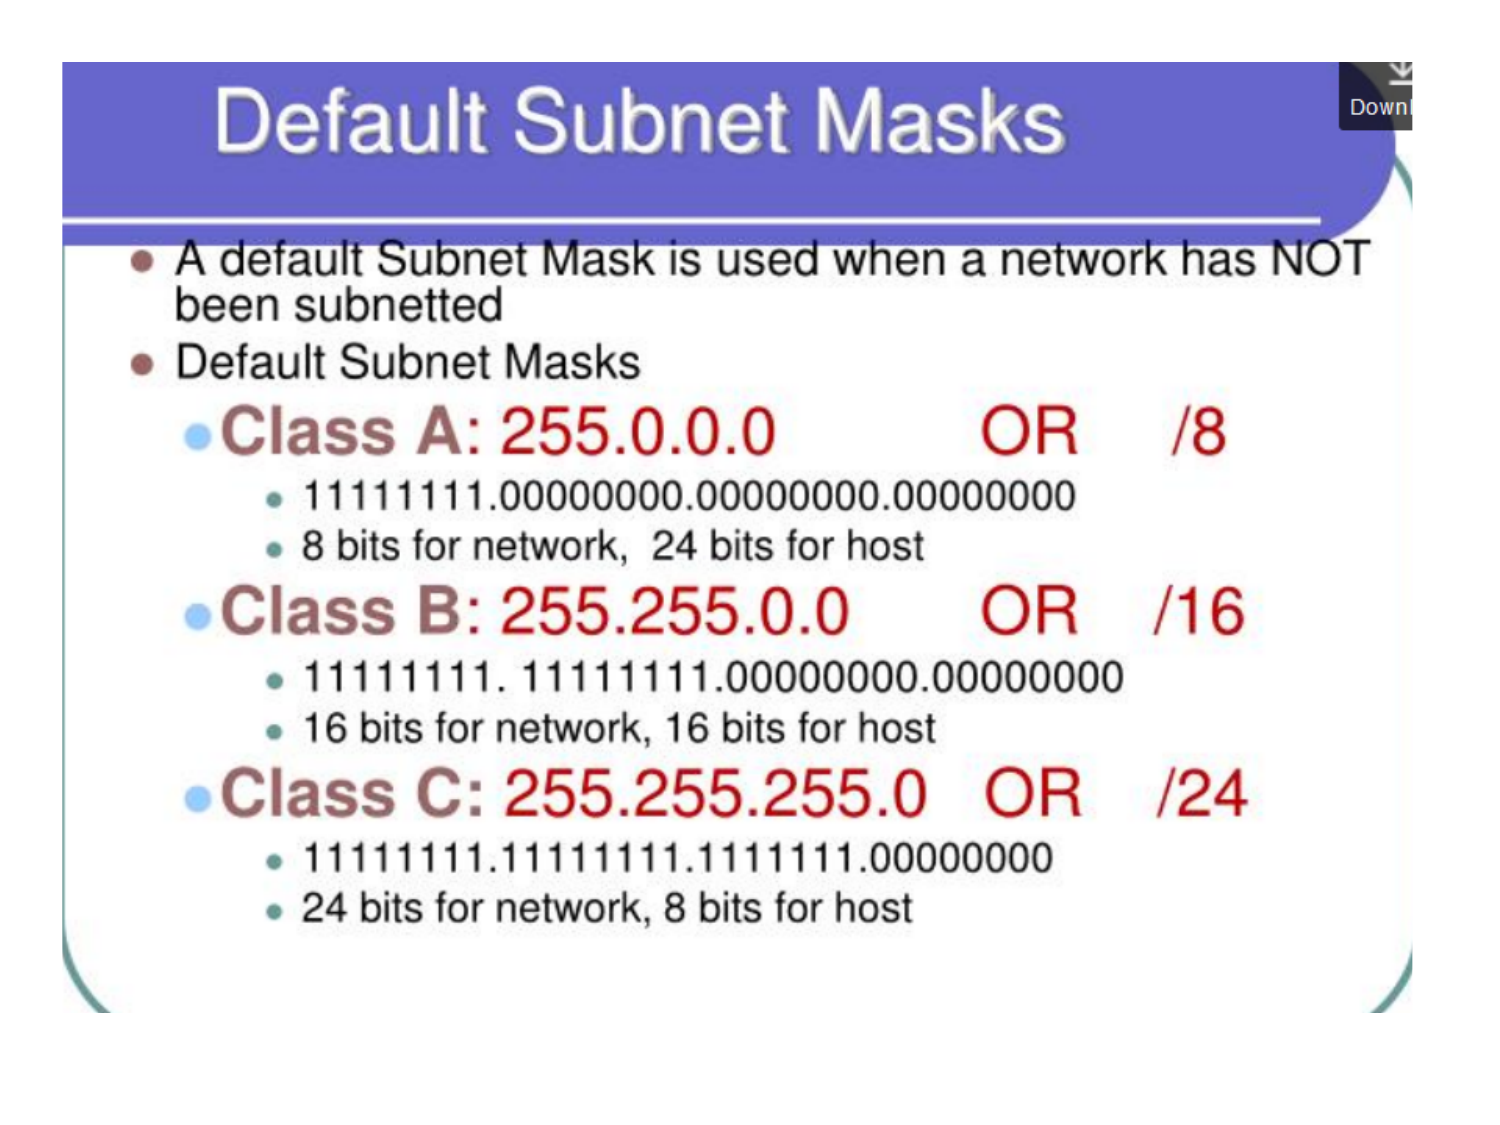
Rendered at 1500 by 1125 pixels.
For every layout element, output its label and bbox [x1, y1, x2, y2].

picture [62, 62, 1413, 1013]
